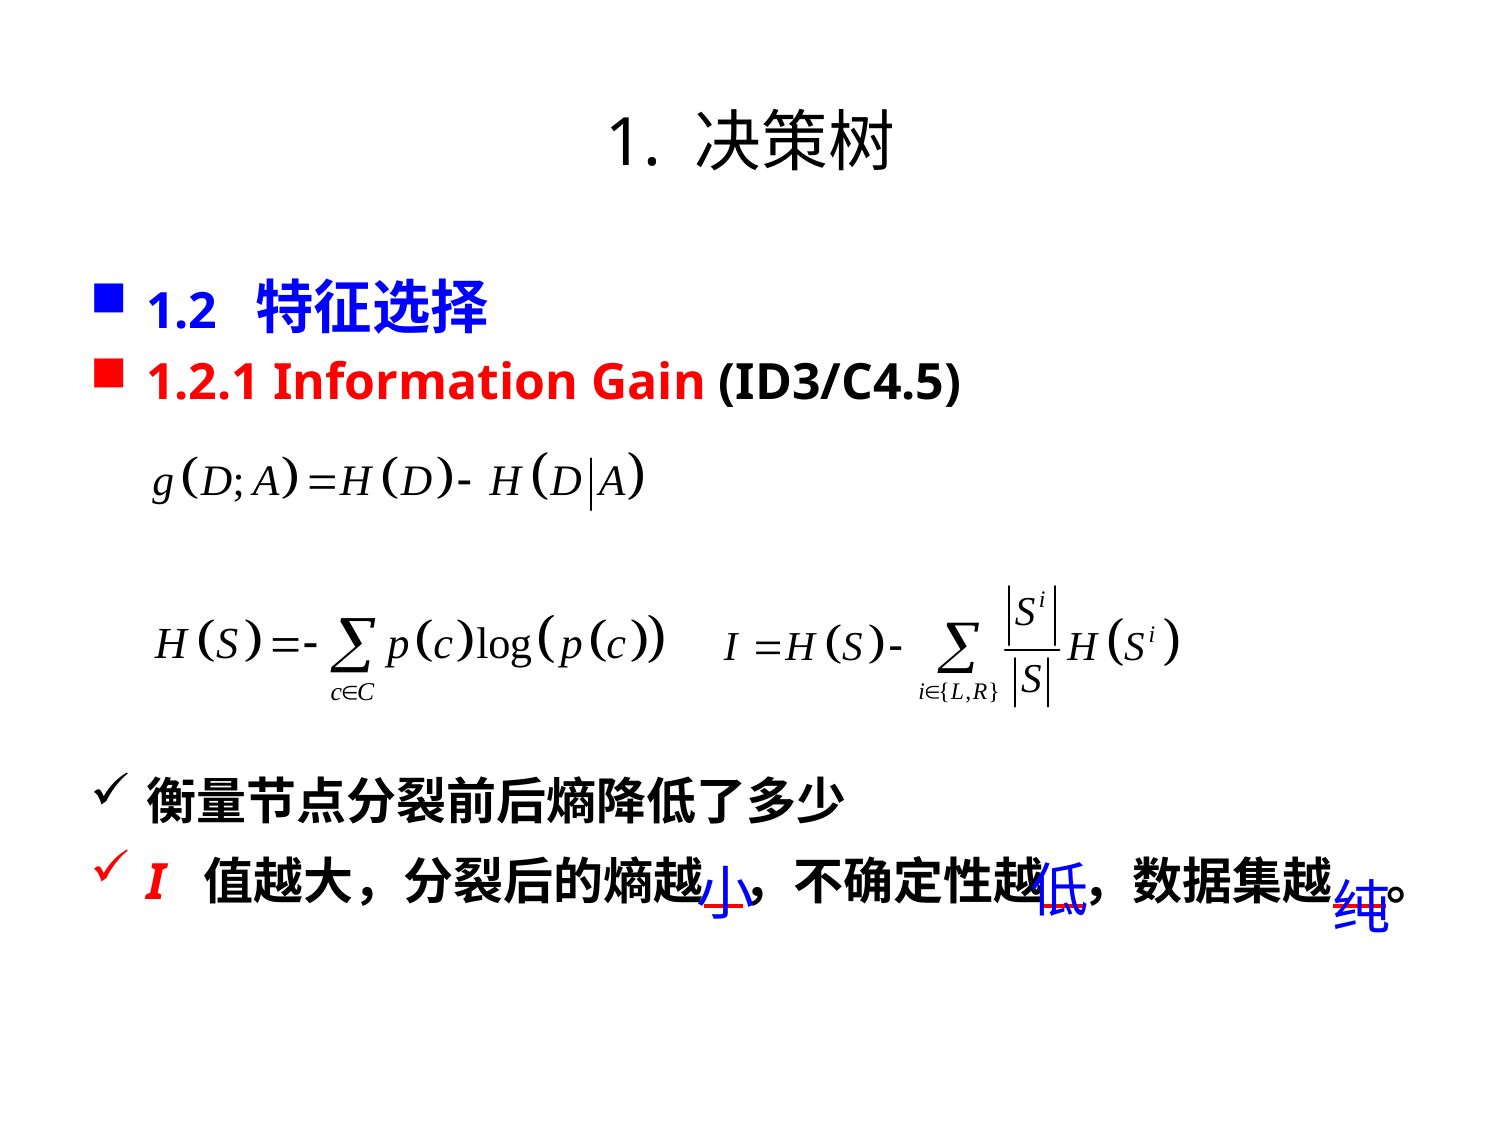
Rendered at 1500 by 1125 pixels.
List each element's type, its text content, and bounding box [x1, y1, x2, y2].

text_box 纯 [1317, 862, 1406, 948]
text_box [714, 574, 1188, 719]
text_box 低 [1015, 846, 1104, 931]
list 1.2 特征选择 1.2.1 Information Gain (ID3/C4.5) 衡量节点分裂前后熵降低了多少 I 值越大，分裂后的熵越 ，不确定性越 ，数据集越 。 [75, 262, 1471, 1005]
title 1. 决策树 [75, 45, 1425, 233]
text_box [143, 444, 649, 525]
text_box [145, 604, 673, 712]
text_box 小 [681, 849, 770, 934]
